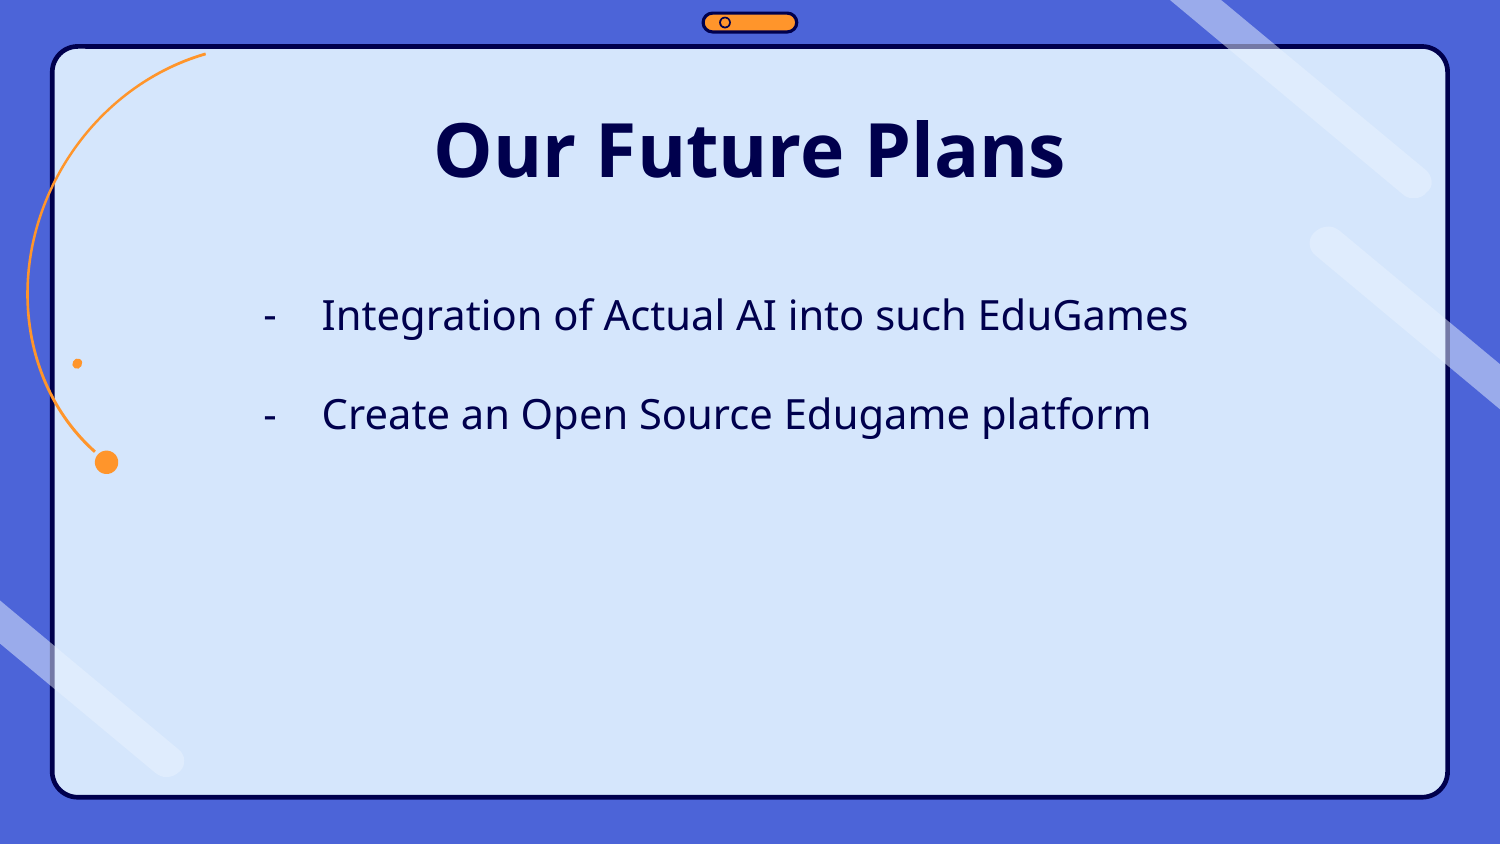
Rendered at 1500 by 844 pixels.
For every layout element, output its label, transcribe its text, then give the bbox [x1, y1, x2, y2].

title Our Future Plans [118, 87, 1382, 181]
text_box Integration of Actual AI into such EduGames Create an Open Source Edugame platform [231, 273, 1269, 454]
